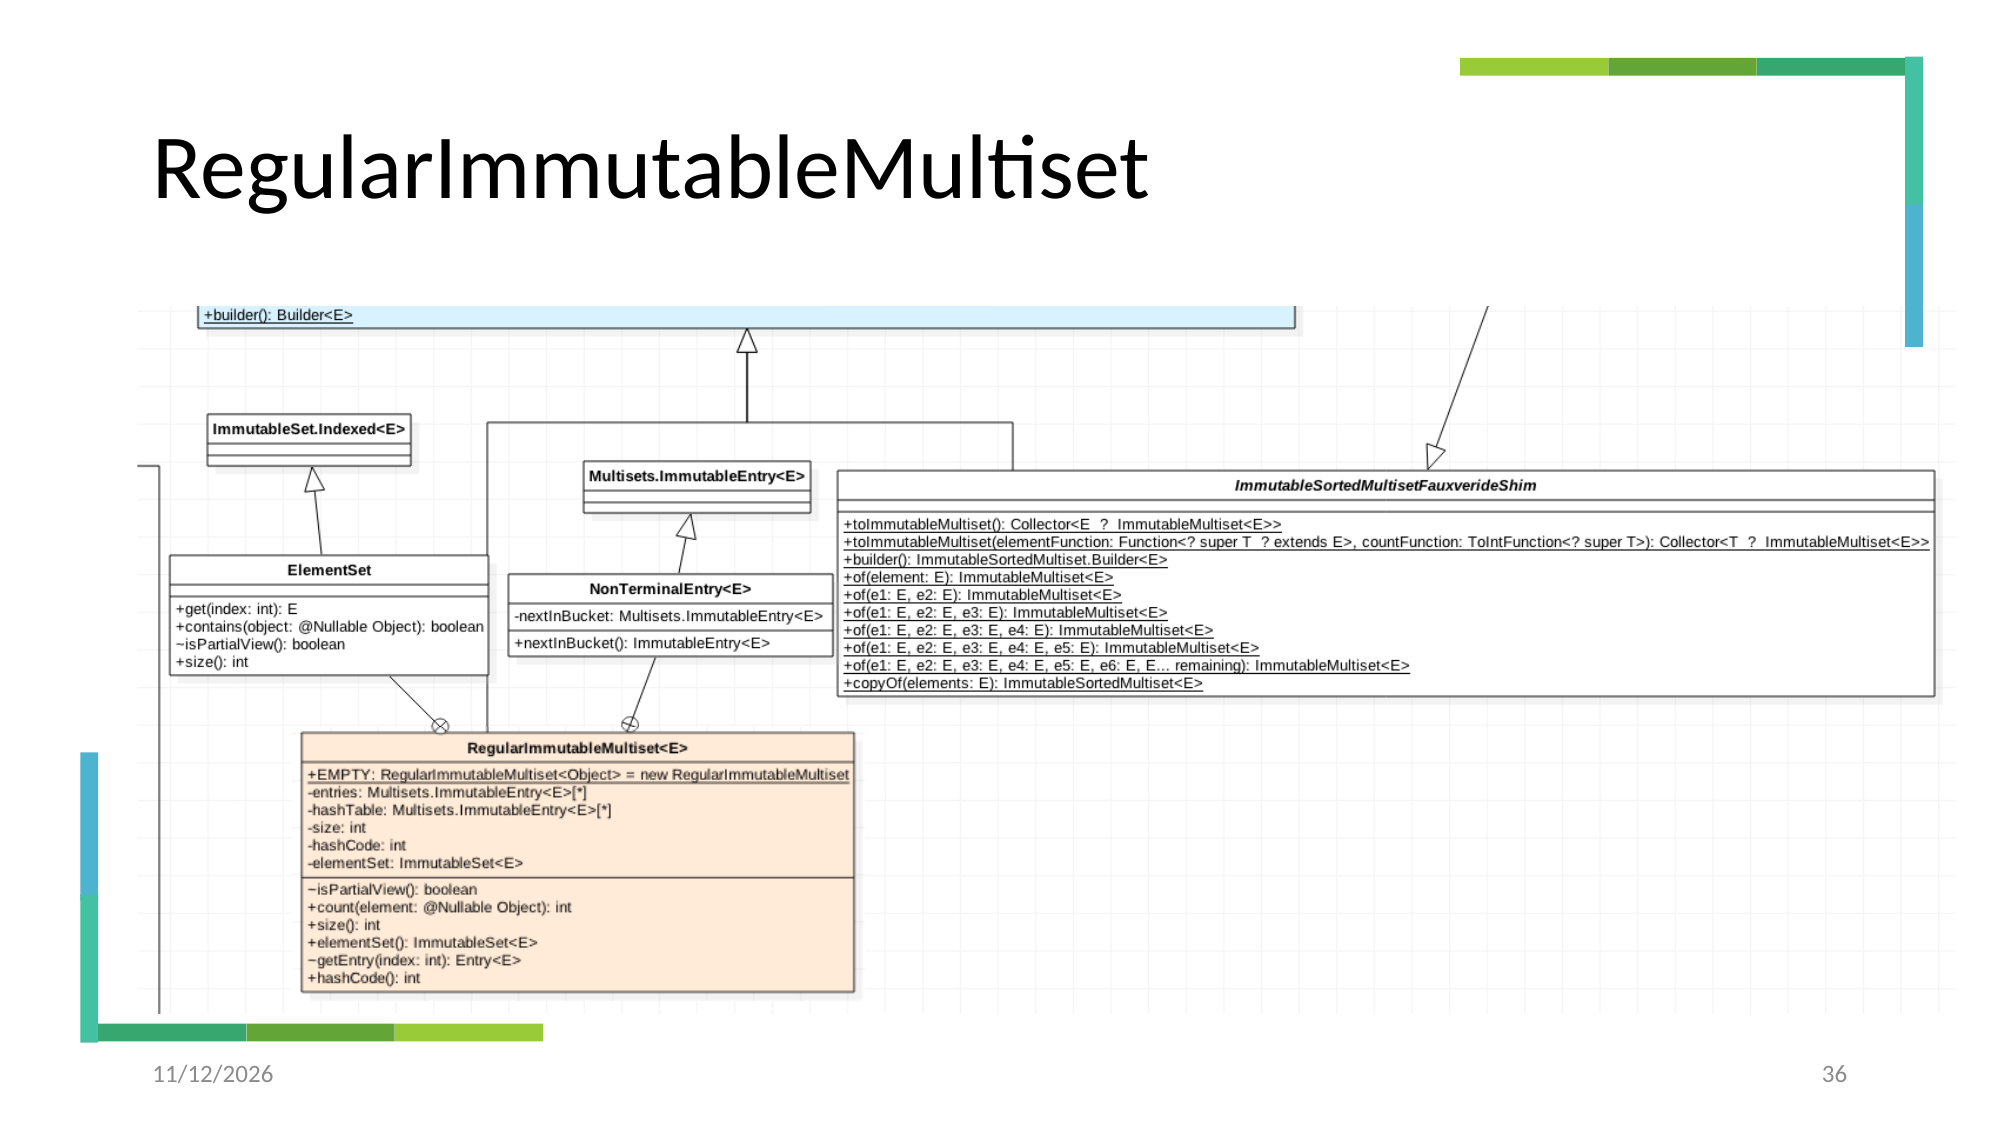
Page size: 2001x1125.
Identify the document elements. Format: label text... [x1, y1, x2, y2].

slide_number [137, 1042, 588, 1103]
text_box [1460, 56, 1923, 347]
picture [137, 306, 1957, 1014]
title RegularImmutableMultiset [137, 59, 1460, 278]
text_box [80, 752, 544, 1043]
slide_number 37 [1412, 1042, 1863, 1103]
